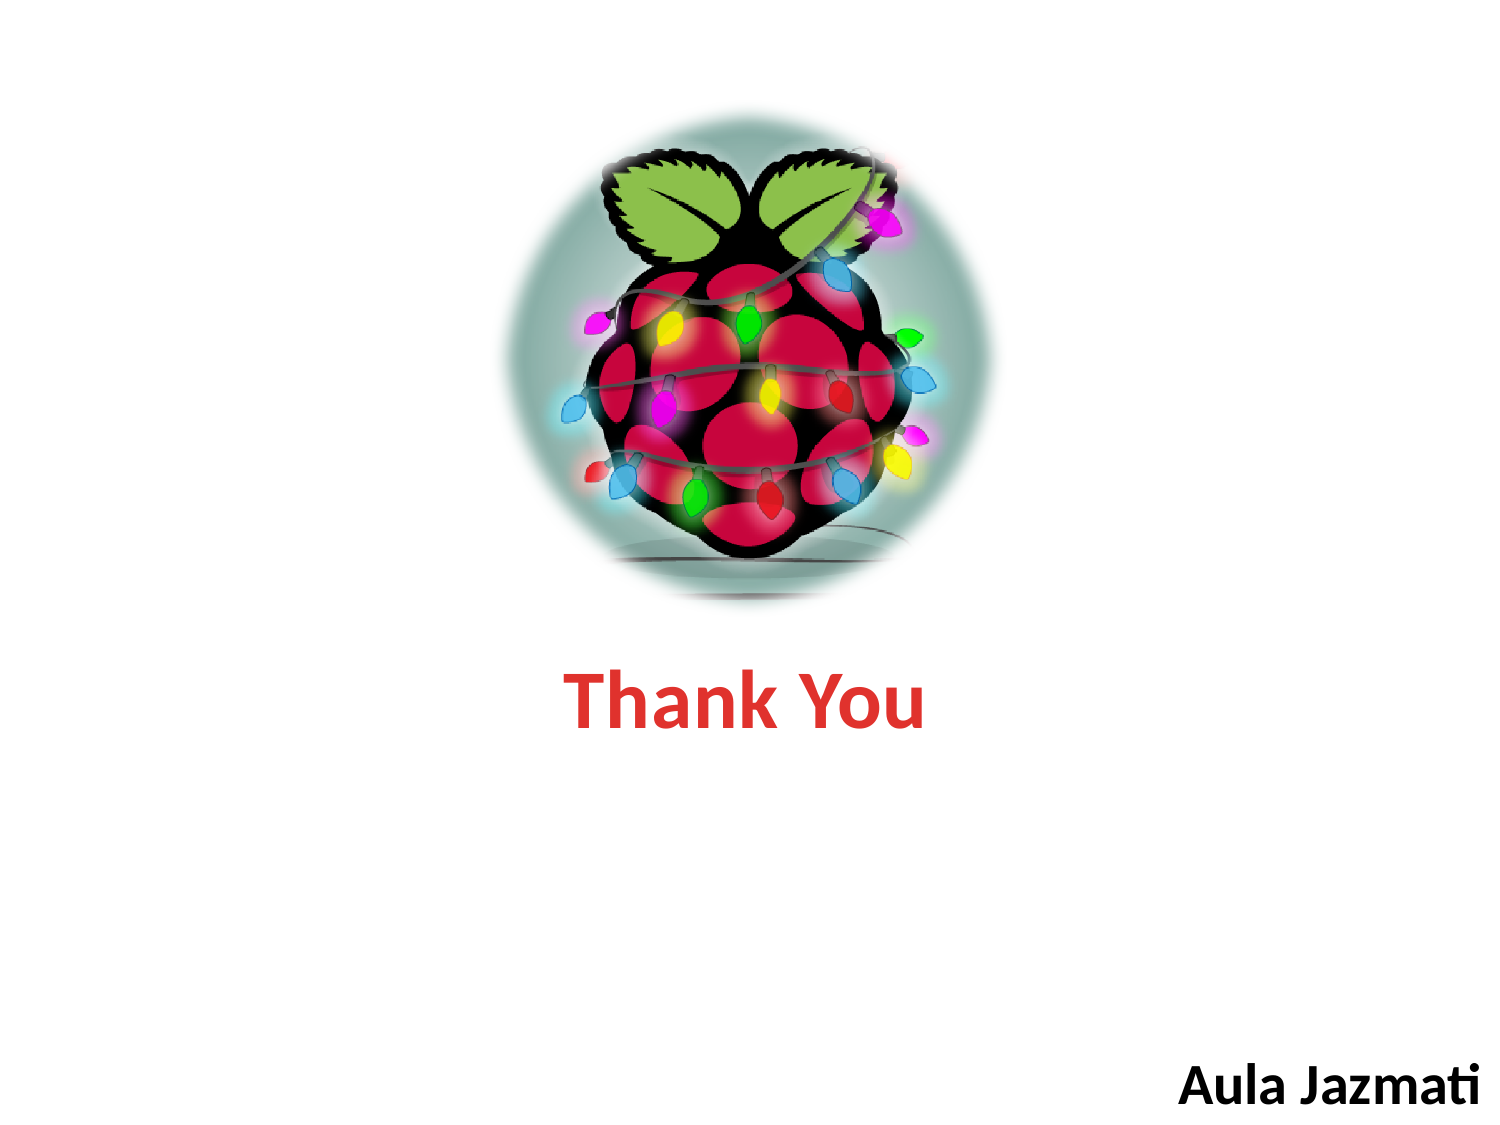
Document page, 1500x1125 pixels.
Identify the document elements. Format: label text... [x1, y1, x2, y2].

text_box Aula Jazmati [1084, 1039, 1497, 1124]
picture [489, 99, 1008, 618]
text_box Thank You [548, 637, 949, 753]
